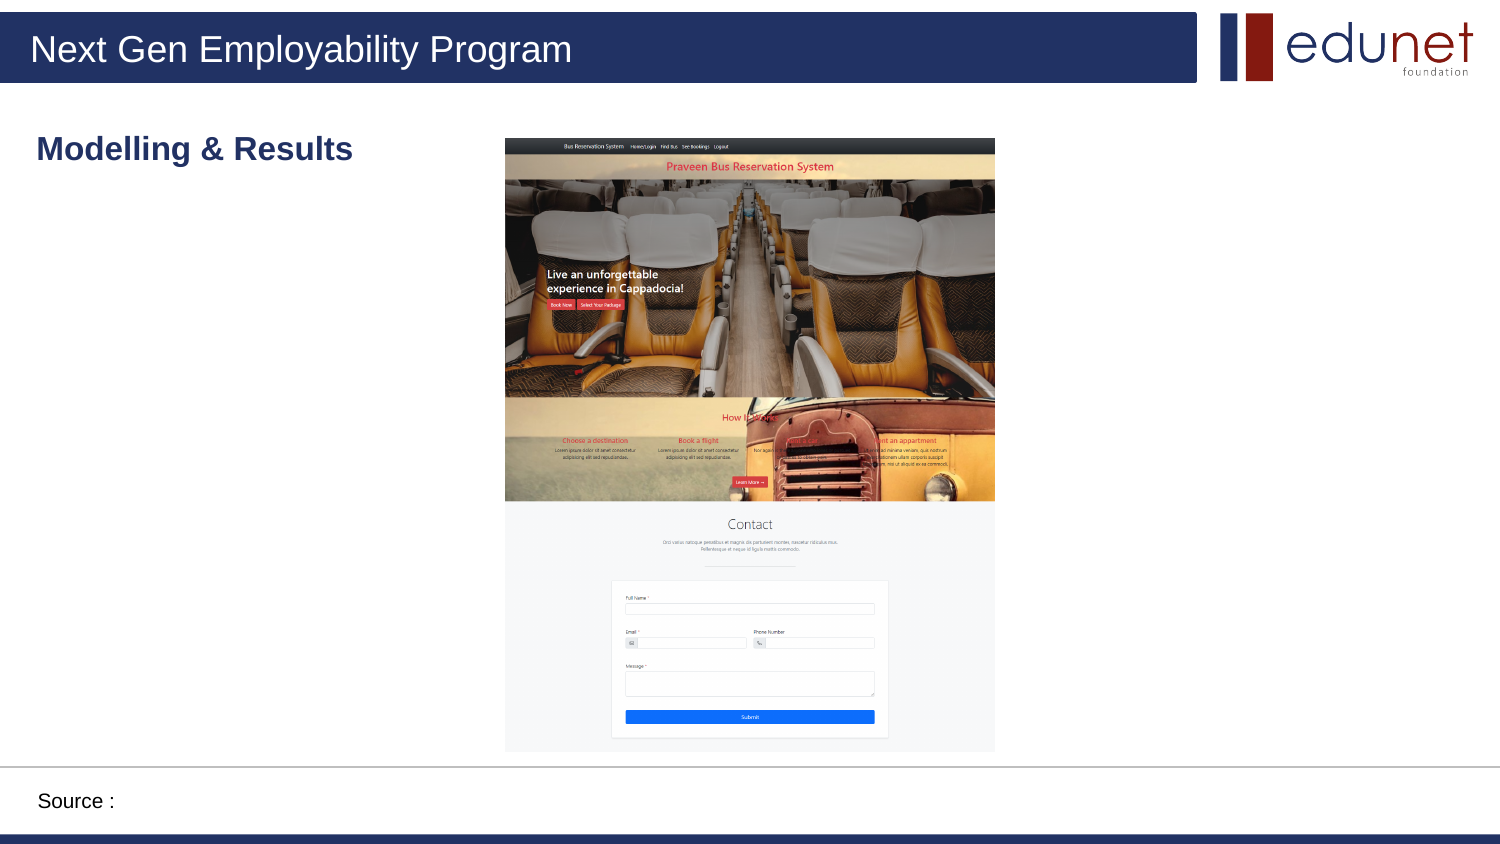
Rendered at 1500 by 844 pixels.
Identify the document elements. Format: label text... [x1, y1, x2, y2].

picture [1279, 14, 1482, 83]
picture [504, 137, 995, 752]
title Modelling & Results [21, 111, 504, 165]
text_box Source : [22, 776, 139, 826]
